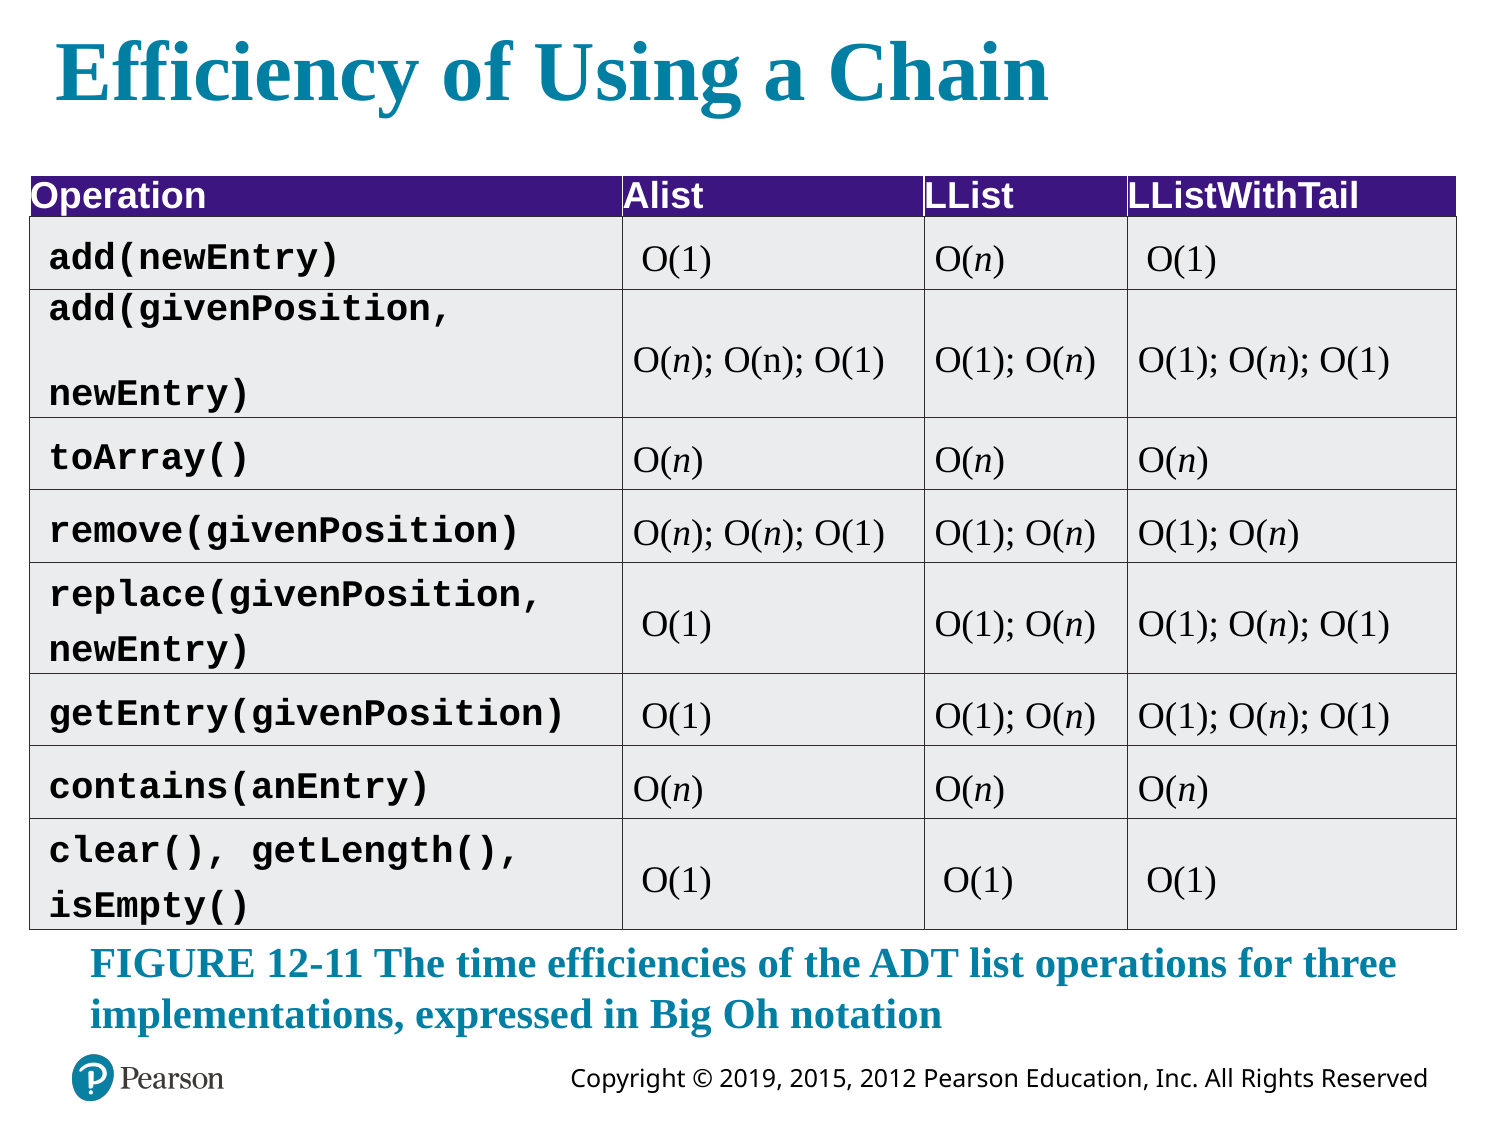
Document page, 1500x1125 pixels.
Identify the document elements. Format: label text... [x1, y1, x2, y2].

table_cell O(n) [1128, 418, 1456, 489]
table_cell O(n); O(n); O(1) [623, 490, 924, 562]
table_header Alist [623, 176, 923, 216]
picture [72, 1087, 83, 1101]
table_cell O(1) [623, 819, 924, 929]
table_cell remove(givenPosition) [30, 490, 622, 562]
table_cell O(1); O(n) [925, 674, 1127, 745]
table_cell O(1); O(n) [925, 490, 1127, 562]
table_cell contains(anEntry) [30, 746, 622, 818]
table_cell O(1) [623, 217, 924, 289]
table_cell clear(), getLength(), isEmpty() [30, 819, 622, 929]
table_cell O(n) [925, 746, 1127, 818]
table_cell O(1) [1128, 217, 1456, 289]
table_cell getEntry(givenPosition) [30, 674, 622, 745]
picture [80, 1063, 106, 1088]
list FIGURE 12-11 The time efficiencies of the ADT list operations for three implementations, expressed in Big Oh notation [74, 918, 1473, 1053]
table_cell O(1) [623, 674, 924, 745]
table_cell O(n) [925, 418, 1127, 489]
table_cell add(newEntry) [30, 217, 622, 289]
table_cell O(1) [623, 563, 924, 673]
table_cell O(n); O(n); O(1) [623, 290, 924, 417]
table_cell O(1); O(n) [1128, 490, 1456, 562]
table_cell O(1); O(n) [925, 290, 1127, 417]
table_header LList [925, 176, 1127, 216]
title Efficiency of Using a Chain [40, 0, 1438, 133]
table_cell O(n) [623, 746, 924, 818]
table_cell add(givenPosition, newEntry) [30, 290, 622, 417]
table_cell O(n) [925, 217, 1127, 289]
table_cell O(1); O(n); O(1) [1128, 290, 1456, 417]
table_cell O(1); O(n); O(1) [1128, 563, 1456, 673]
table_cell toArray() [30, 418, 622, 489]
picture [98, 1054, 224, 1101]
table_header Operation [31, 176, 622, 216]
table_cell O(1); O(n); O(1) [1128, 674, 1456, 745]
table_cell O(n) [1128, 746, 1456, 818]
table_cell O(1) [1128, 819, 1456, 929]
table_header LListWithTail [1128, 176, 1456, 216]
table_cell O(1); O(n) [925, 563, 1127, 673]
table_cell replace(givenPosition, newEntry) [30, 563, 622, 673]
table_cell O(1) [925, 819, 1127, 929]
table_cell O(n) [623, 418, 924, 489]
picture [72, 1054, 88, 1070]
